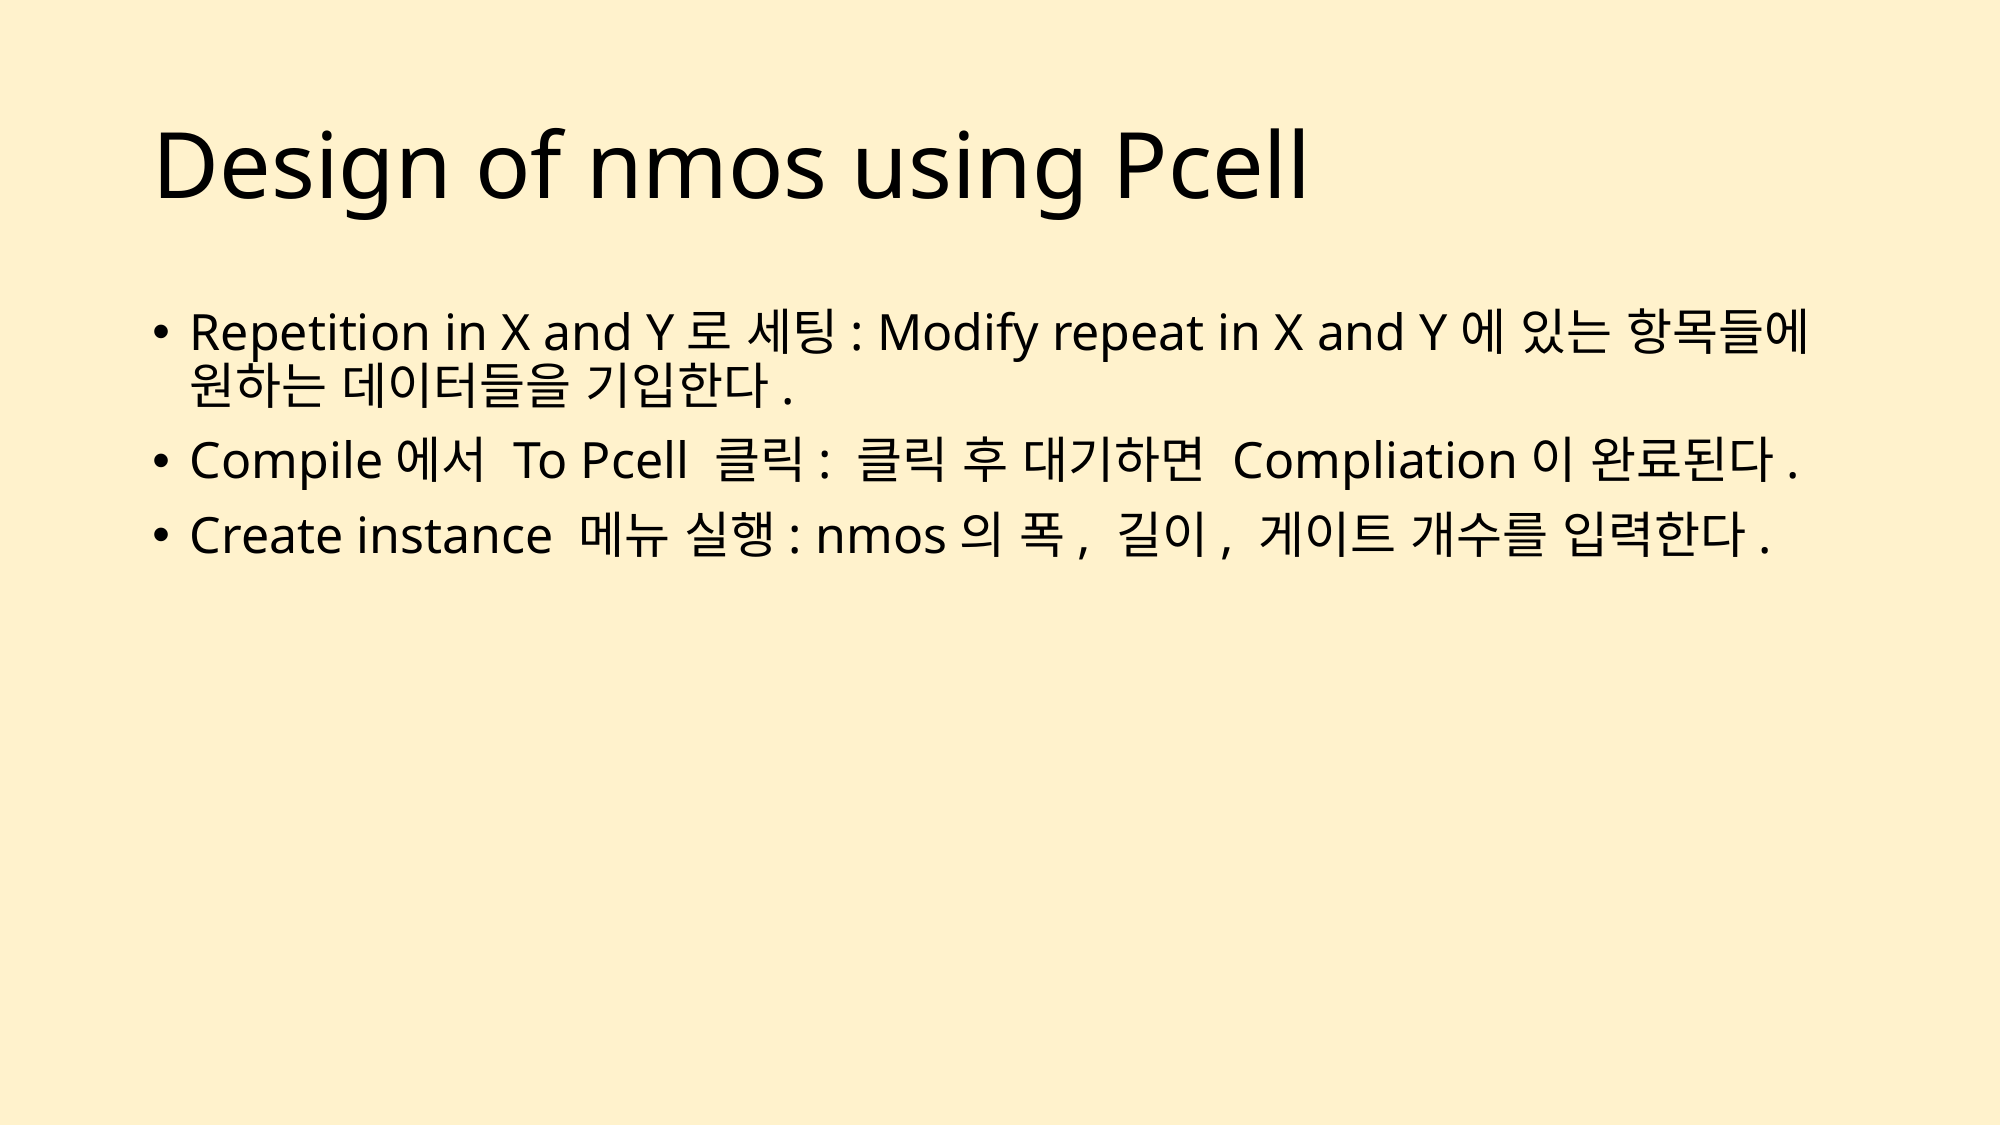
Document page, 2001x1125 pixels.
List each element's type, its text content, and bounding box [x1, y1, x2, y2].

list Repetition in X and Y로 세팅: Modify repeat in X and Y에 있는 항목들에 원하는 데이터들을 기입한다. Compile에서 To Pcell 클릭: 클릭 후 대기하면 Compliation이 완료된다. Create instance 메뉴 실행: nmos의 폭, 길이, 게이트 개수를 입력한다. [137, 299, 1863, 1014]
title Design of nmos using Pcell [137, 59, 1863, 278]
